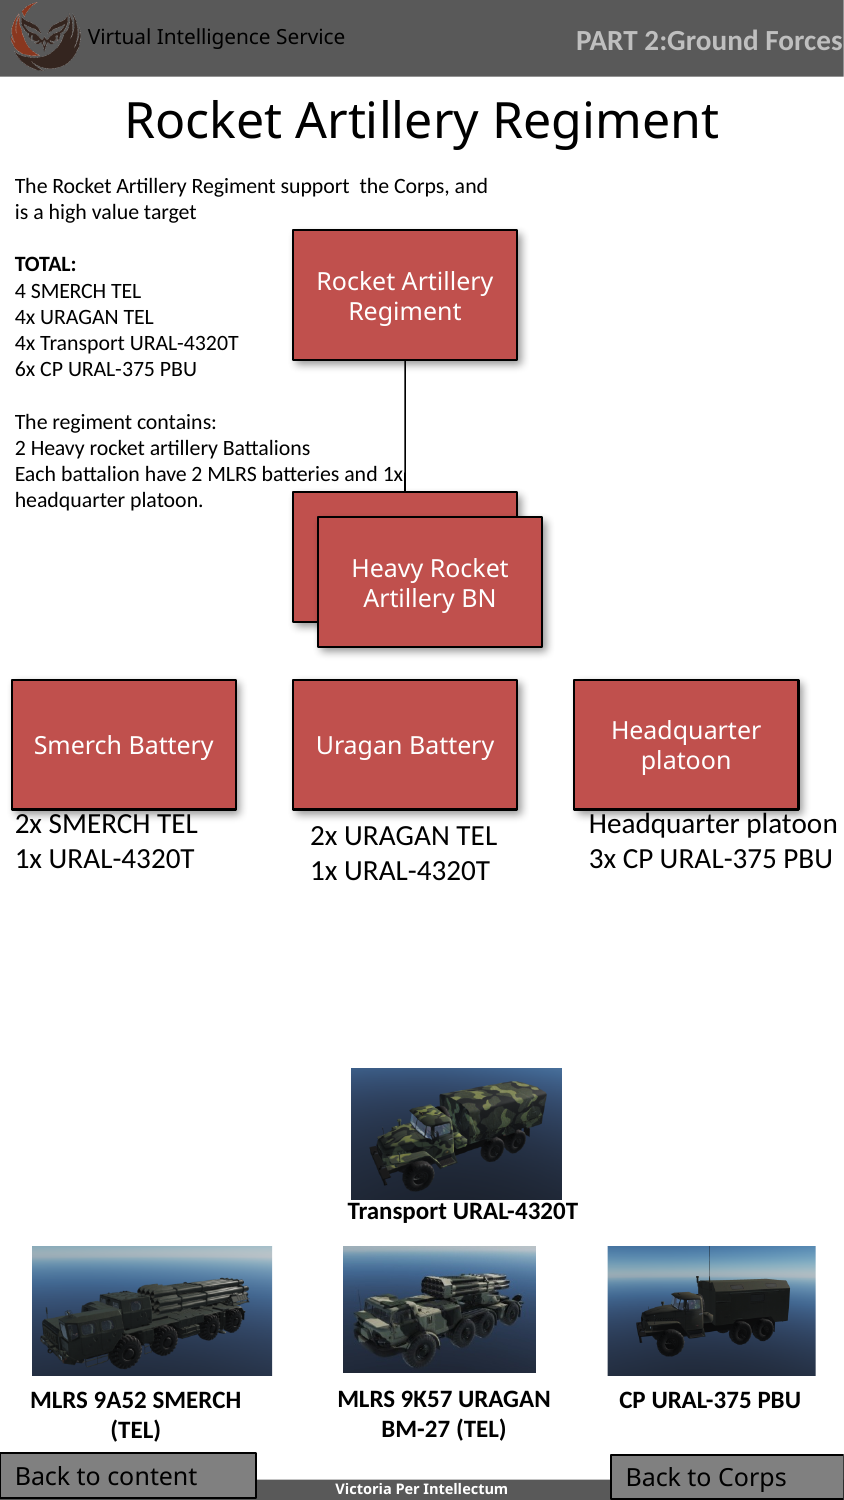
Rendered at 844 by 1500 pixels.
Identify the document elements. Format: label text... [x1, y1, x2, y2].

text_box CP URAL-375 PBU [595, 1376, 816, 1421]
text_box Headquarter platoon [572, 678, 801, 812]
text_box The Rocket Artillery Regiment support the Corps, and is a high value target TOTAL: 4 SMERCH TEL 4x URAGAN TEL 4x Transport URAL-4320T 6x CP URAL-375 PBU The regiment contains: 2 Heavy rocket artillery Battalions Each battalion have 2 MLRS batteries and 1x headquarter platoon. [0, 163, 517, 520]
text_box 2x URAGAN TEL 1x URAL-4320T [446, 808, 529, 894]
text_box PART 2:Ground Forces [551, 0, 844, 77]
text_box Uragan Battery [291, 678, 519, 808]
text_box MLRS 9A52 SMERCH (TEL) [0, 1375, 272, 1451]
text_box MLRS 9K57 URAGAN BM-27 (TEL) [308, 1374, 581, 1450]
text_box Back to content [0, 1453, 257, 1498]
text_box Headquarter platoon 3x CP URAL-375 PBU [574, 797, 844, 882]
title Rocket Artillery Regiment [0, 76, 844, 160]
text_box Smerch Battery [10, 678, 238, 797]
text_box Rocket Artillery Regiment [291, 228, 519, 362]
text_box Transport URAL-4320T [327, 1187, 600, 1232]
picture [31, 1245, 273, 1377]
text_box Heavy Rocket Artillery BN [316, 515, 544, 649]
picture [0, 0, 88, 76]
picture [343, 1245, 536, 1374]
picture [350, 1068, 563, 1201]
text_box Rocket Artillery BN [291, 490, 519, 624]
text_box 2x SMERCH TEL 1x URAL-4320T [0, 797, 446, 917]
picture [607, 1245, 816, 1377]
text_box Back to Corps [610, 1454, 844, 1500]
